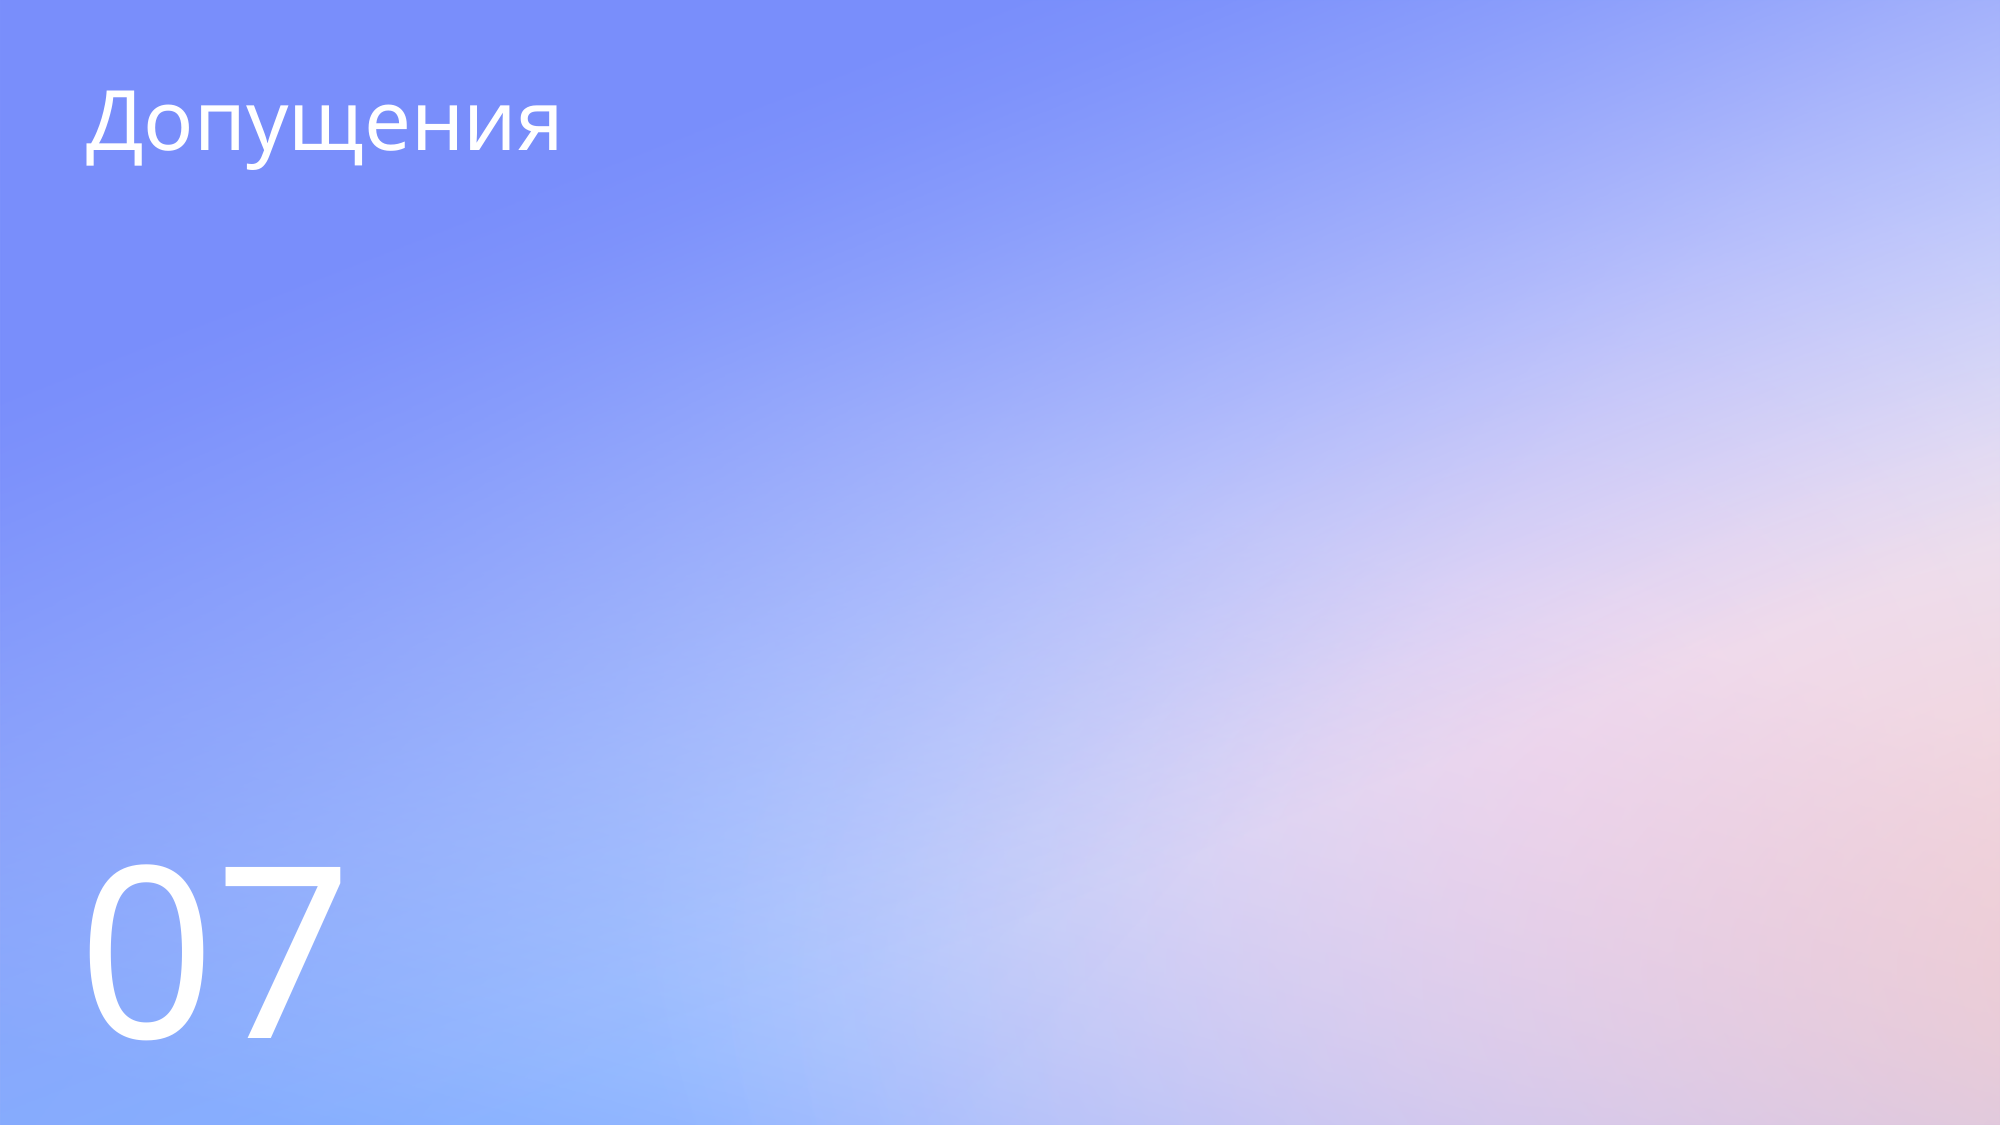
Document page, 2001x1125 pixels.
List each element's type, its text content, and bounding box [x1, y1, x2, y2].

picture [0, 0, 2000, 1125]
list 07 [79, 831, 540, 1044]
title Допущения [86, 78, 1903, 351]
